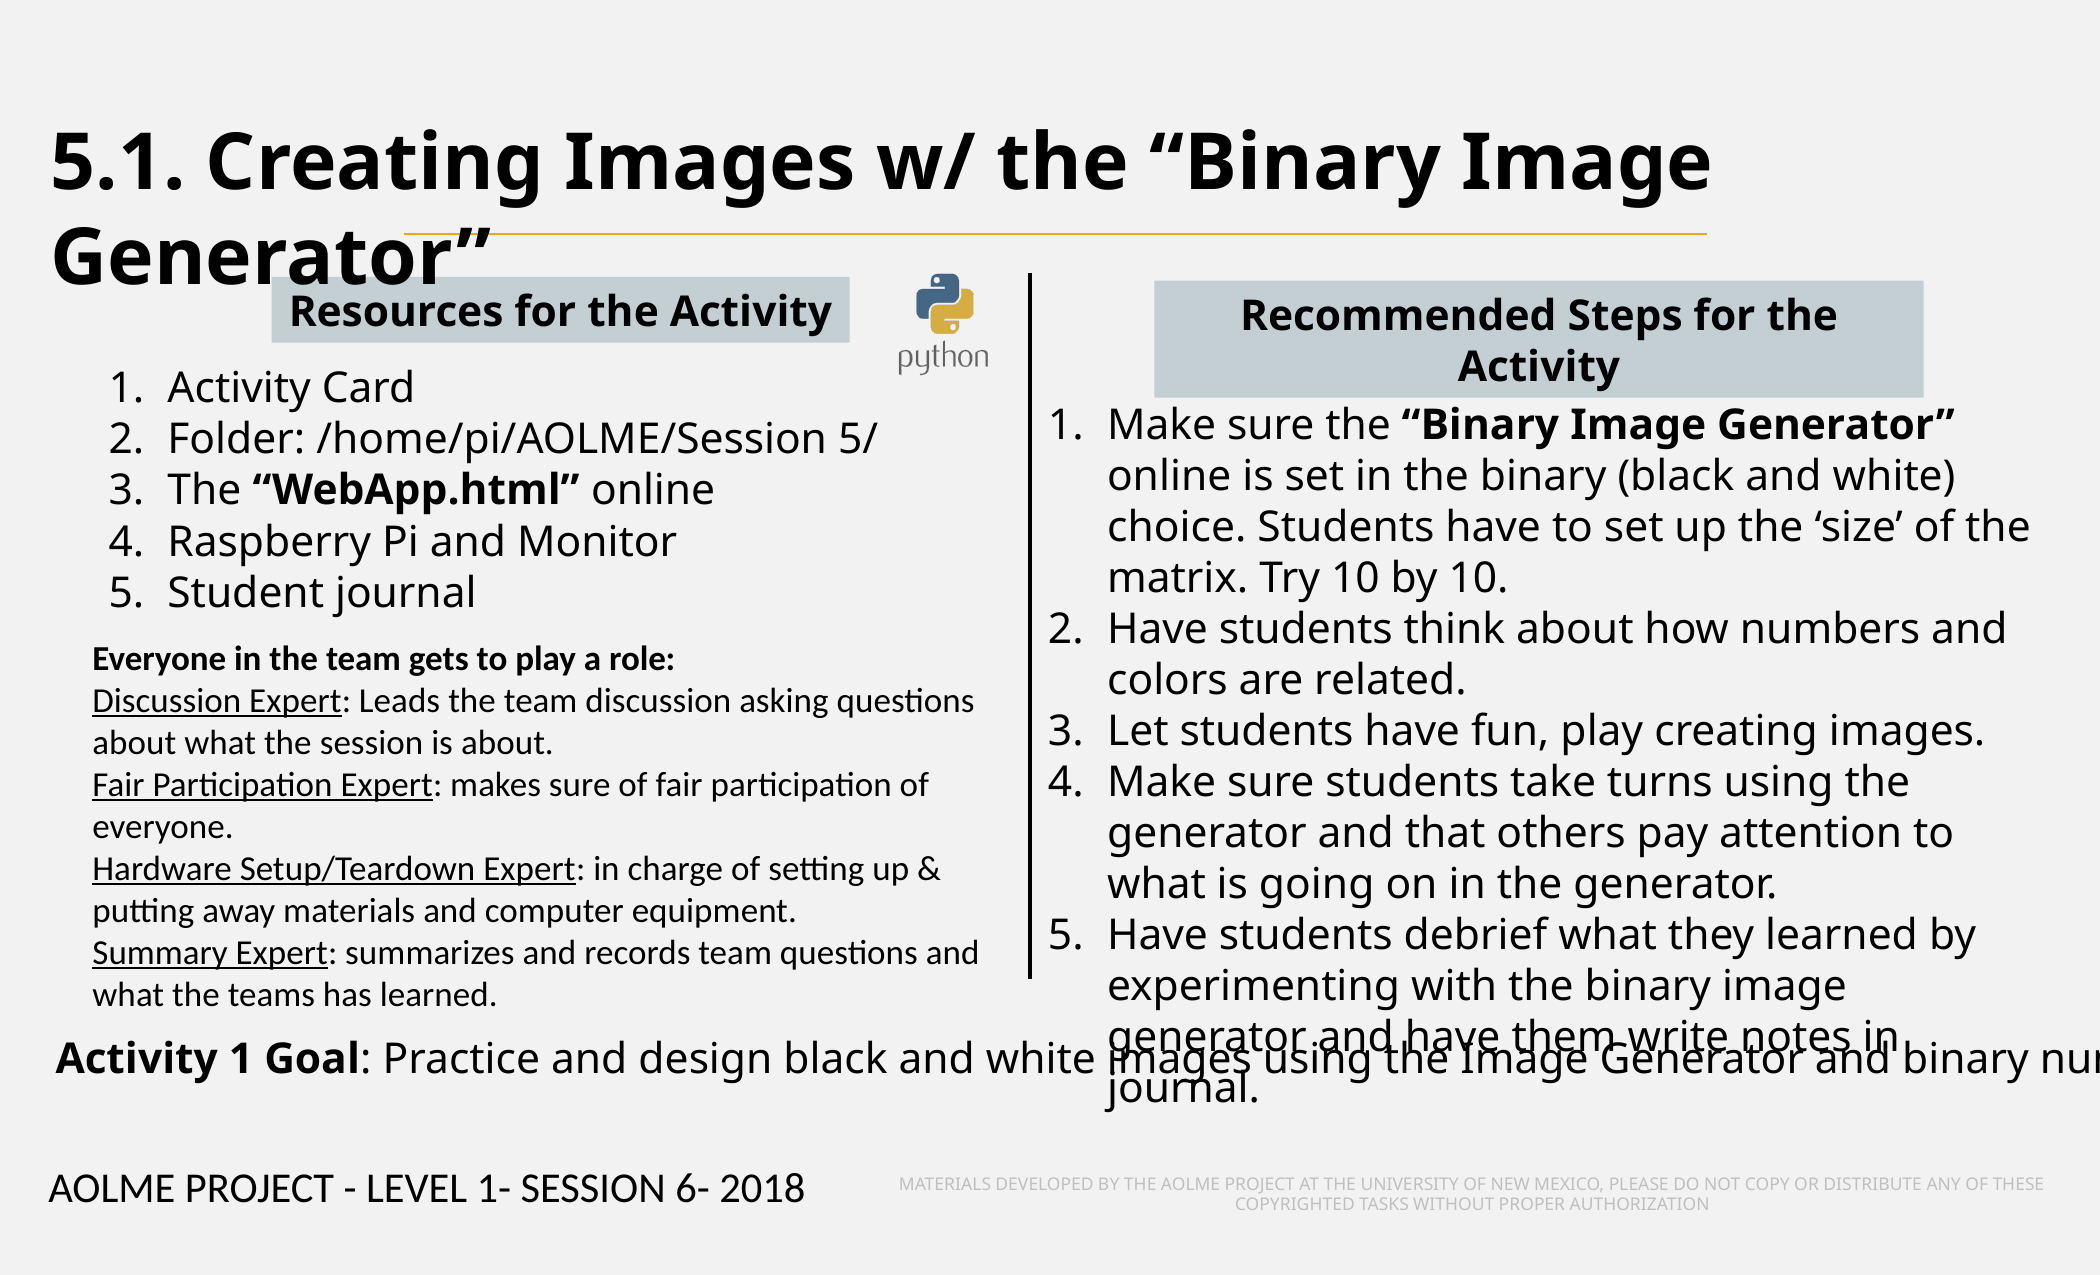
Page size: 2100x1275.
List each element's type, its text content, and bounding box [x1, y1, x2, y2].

text_box AOLME PROJECT - LEVEL 1- SESSION 6- 2018 [33, 1152, 832, 1219]
text_box 5.1. Creating Images w/ the “Binary Image Generator” [35, 103, 2075, 308]
text_box Make sure the “Binary Image Generator” online is set in the binary (black and white) choice. Students have to set up the ‘size’ of the matrix. Try 10 by 10. Have students think about how numbers and colors are related. Let students have fun, play creating images. Make sure students take turns using the generator and that others pay attention to what is going on in the generator. Have students debrief what they learned by experimenting with the binary image generator and have them write notes in journal. [1030, 1090, 2048, 1119]
text_box Make sure the “Binary Image Generator” online is set in the binary (black and white) choice. Students have to set up the ‘size’ of the matrix. Try 10 by 10. Have students think about how numbers and colors are related. Let students have fun, play creating images. Make sure students take turns using the generator and that others pay attention to what is going on in the generator. Have students debrief what they learned by experimenting with the binary image generator and have them write notes in journal. [1030, 389, 2048, 1023]
text_box Everyone in the team gets to play a role: Discussion Expert: Leads the team discussion asking questions about what the session is about. Fair Participation Expert: makes sure of fair participation of everyone. Hardware Setup/Teardown Expert: in charge of setting up & putting away materials and computer equipment. Summary Expert: summarizes and records team questions and what the teams has learned. [77, 628, 1021, 1021]
text_box Activity 1 Goal: Practice and design black and white images using the Image Generator and binary numbers. [40, 1023, 2100, 1090]
text_box Recommended Steps for the Activity [1154, 308, 1924, 389]
text_box MATERIALS DEVELOPED BY THE AOLME PROJECT AT THE UNIVERSITY OF NEW MEXICO, PLEASE DO NOT COPY OR DISTRIBUTE ANY OF THESE COPYRIGHTED TASKS WITHOUT PROPER AUTHORIZATION [849, 1164, 2096, 1223]
text_box Resources for the Activity [271, 308, 850, 343]
text_box Activity Card Folder: /home/pi/AOLME/Session 5/ The “WebApp.html” online Raspberry Pi and Monitor Student journal [90, 353, 979, 628]
picture [882, 271, 1005, 379]
